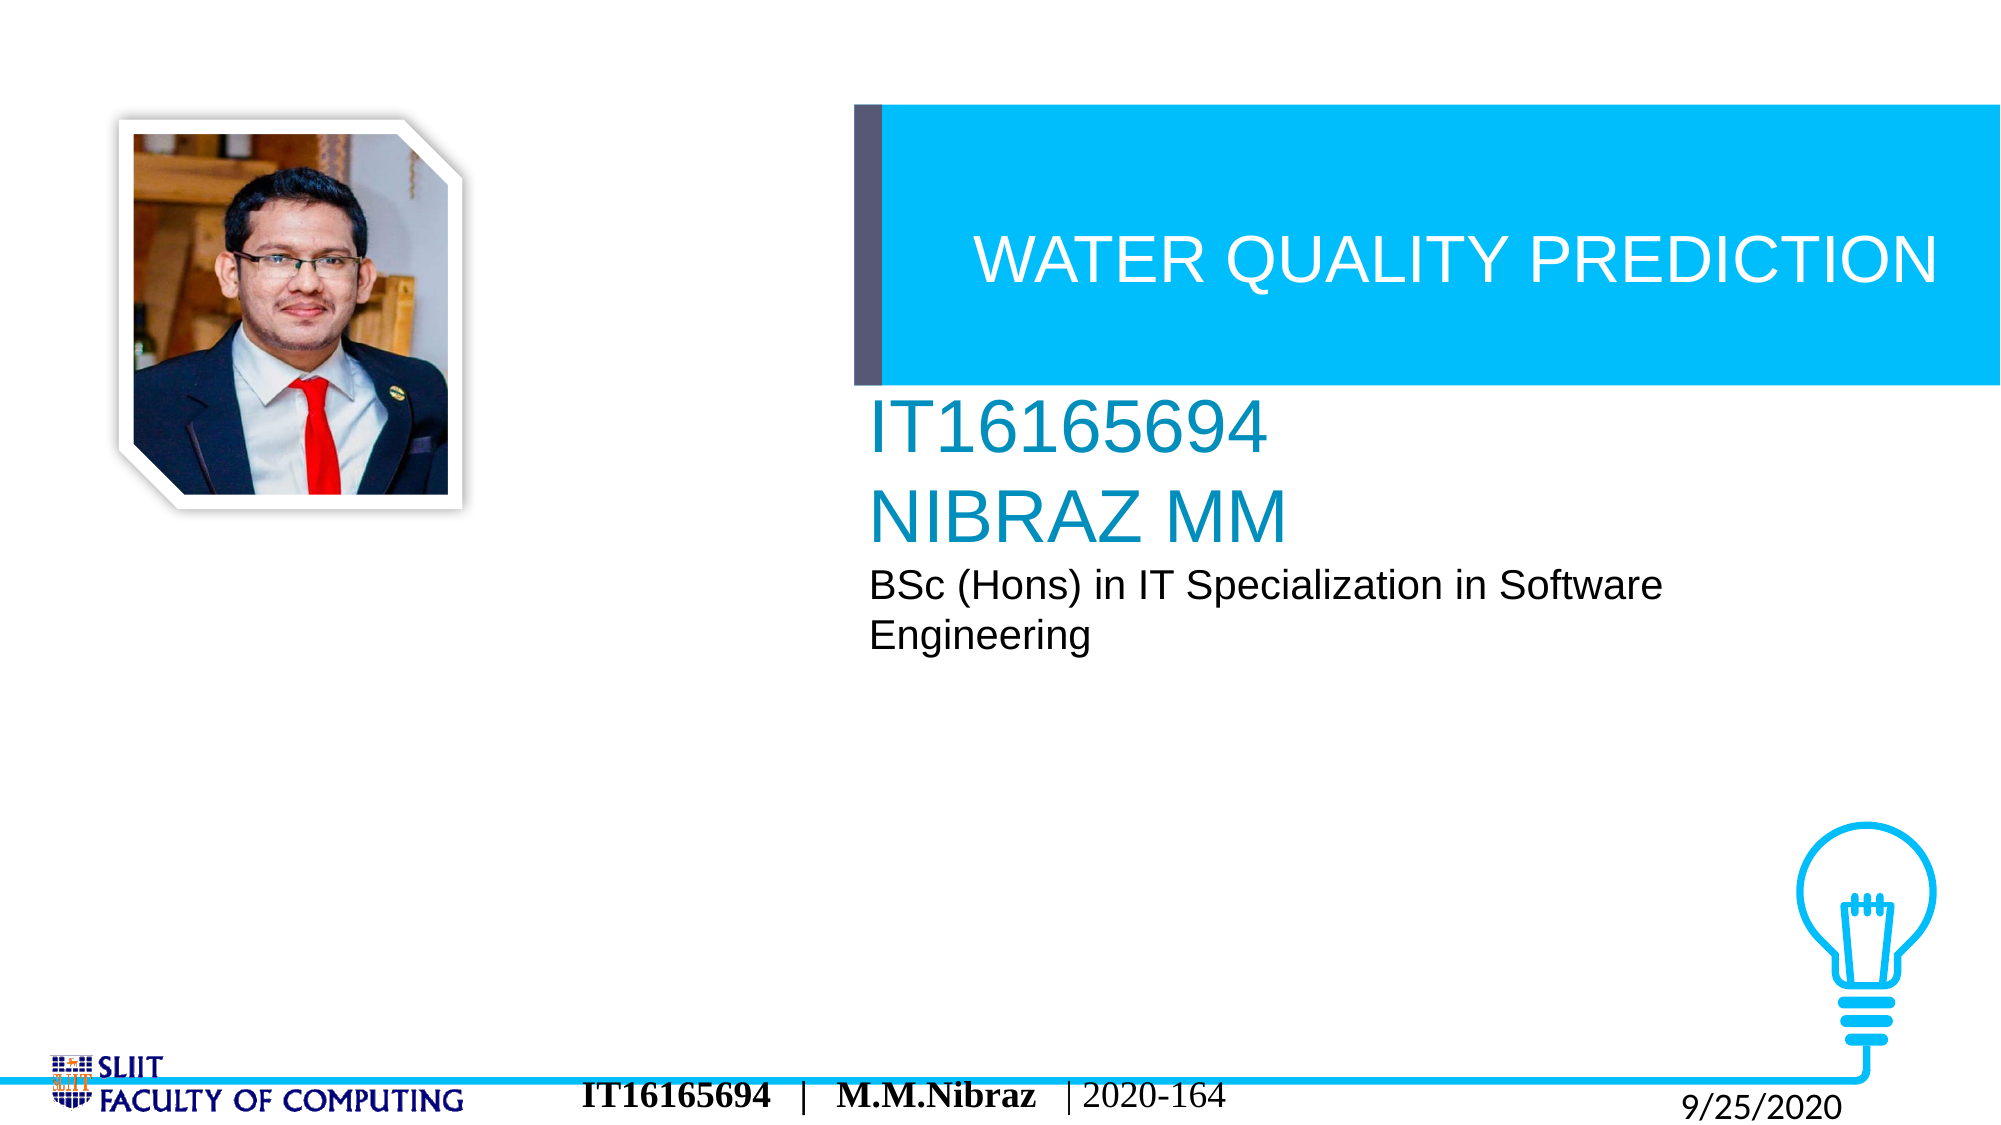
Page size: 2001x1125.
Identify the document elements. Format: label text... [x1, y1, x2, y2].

text_box 9/25/2020 [1665, 1074, 1870, 1125]
picture [33, 1036, 484, 1125]
picture [126, 126, 456, 502]
text_box IT16165694 | M.M.Nibraz | 2020-164 [566, 1088, 1567, 1123]
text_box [854, 104, 2000, 386]
text_box IT16165694 NIBRAZ MM BSc (Hons) in IT Specialization in Software Engineering [854, 386, 1895, 755]
